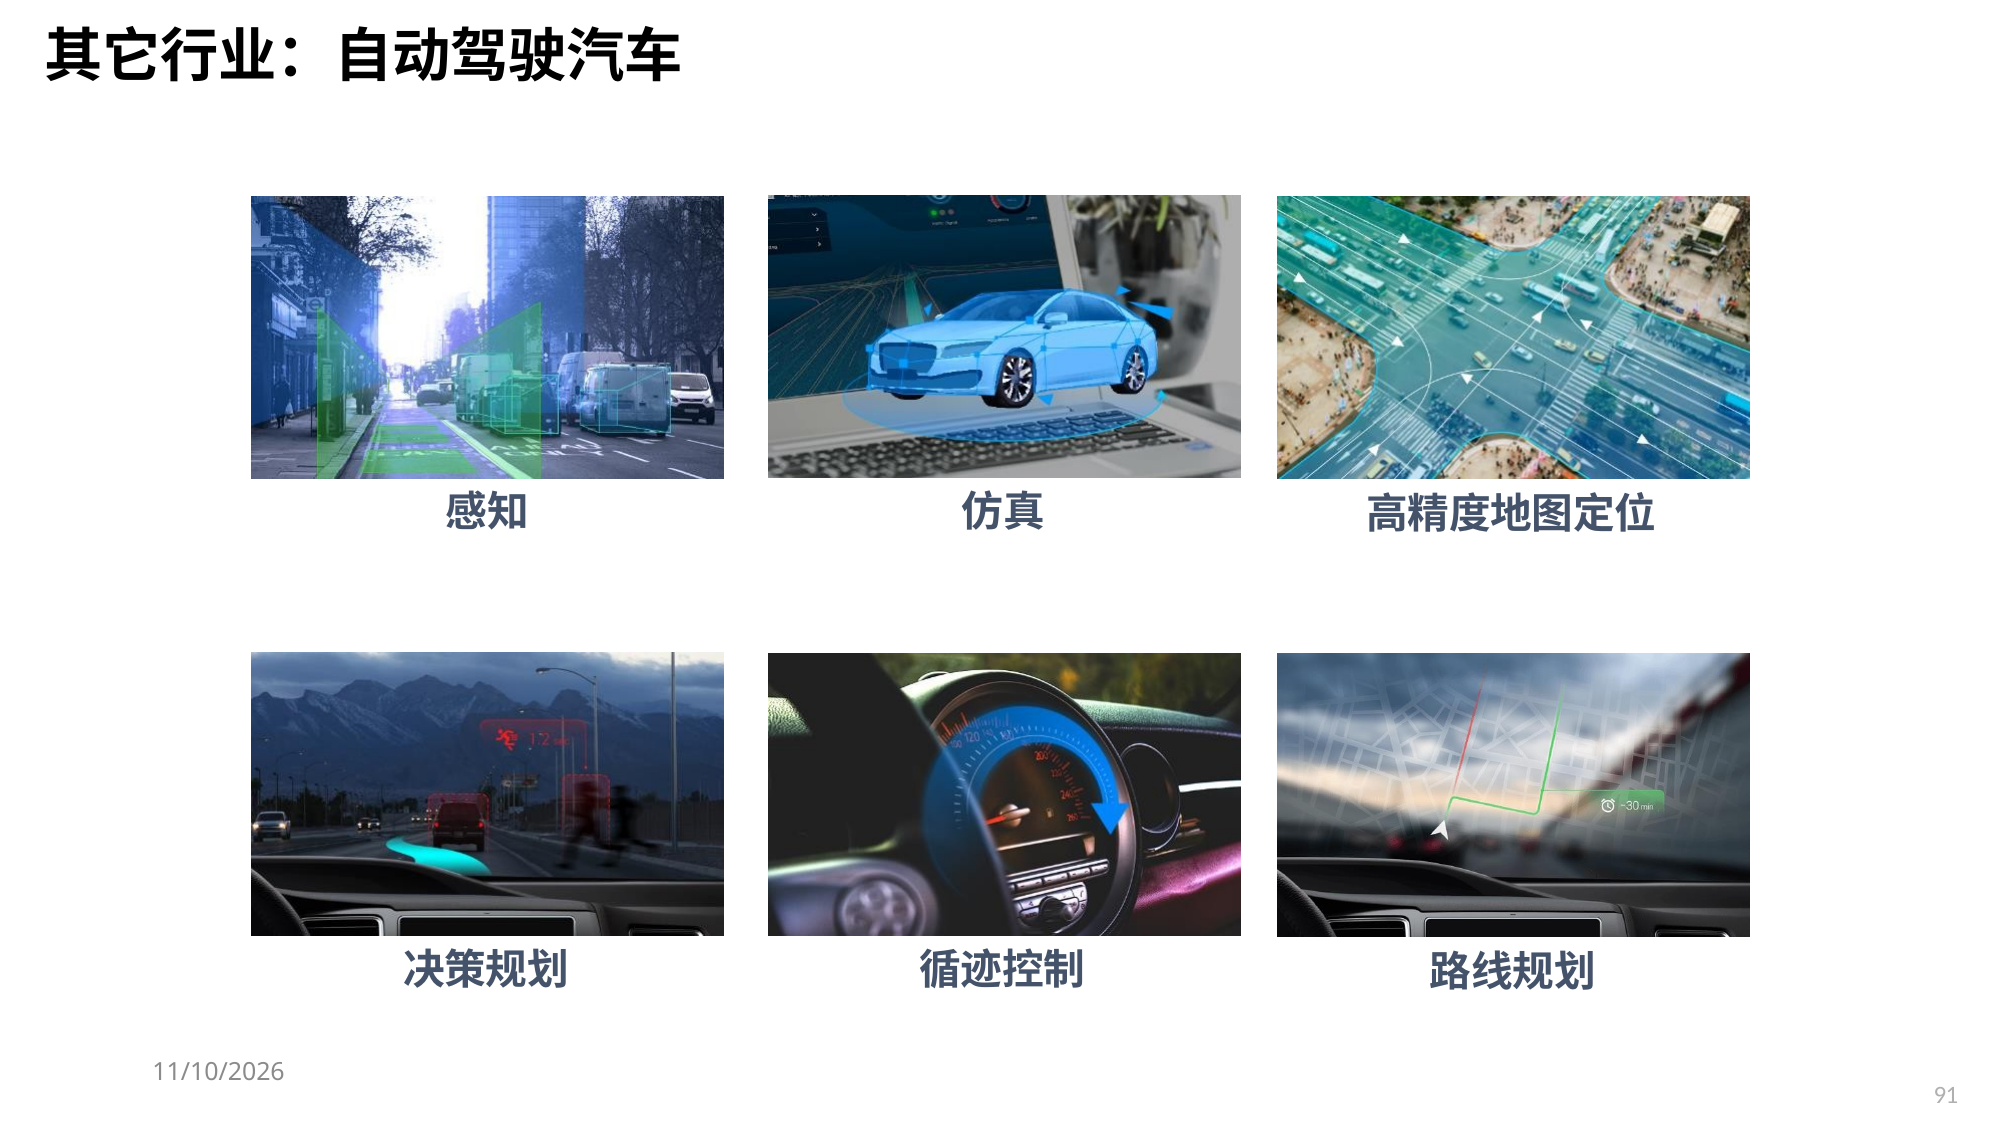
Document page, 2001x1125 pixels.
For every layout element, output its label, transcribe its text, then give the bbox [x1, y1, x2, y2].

title 其它行业：自动驾驶汽车 [42, 0, 691, 148]
picture [1277, 196, 1750, 479]
picture [251, 196, 724, 479]
picture [251, 652, 724, 936]
text_box 感知 [443, 483, 531, 536]
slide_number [137, 1042, 588, 1103]
text_box 决策规划 [401, 941, 572, 994]
slide_number 91 [1919, 768, 1959, 1125]
text_box 路线规划 [1427, 942, 1599, 995]
picture [767, 653, 1241, 936]
text_box 循迹控制 [917, 941, 1088, 994]
text_box 高精度地图定位 [1364, 484, 1660, 537]
text_box 仿真 [959, 483, 1047, 536]
picture [1277, 653, 1750, 938]
picture [767, 195, 1241, 478]
